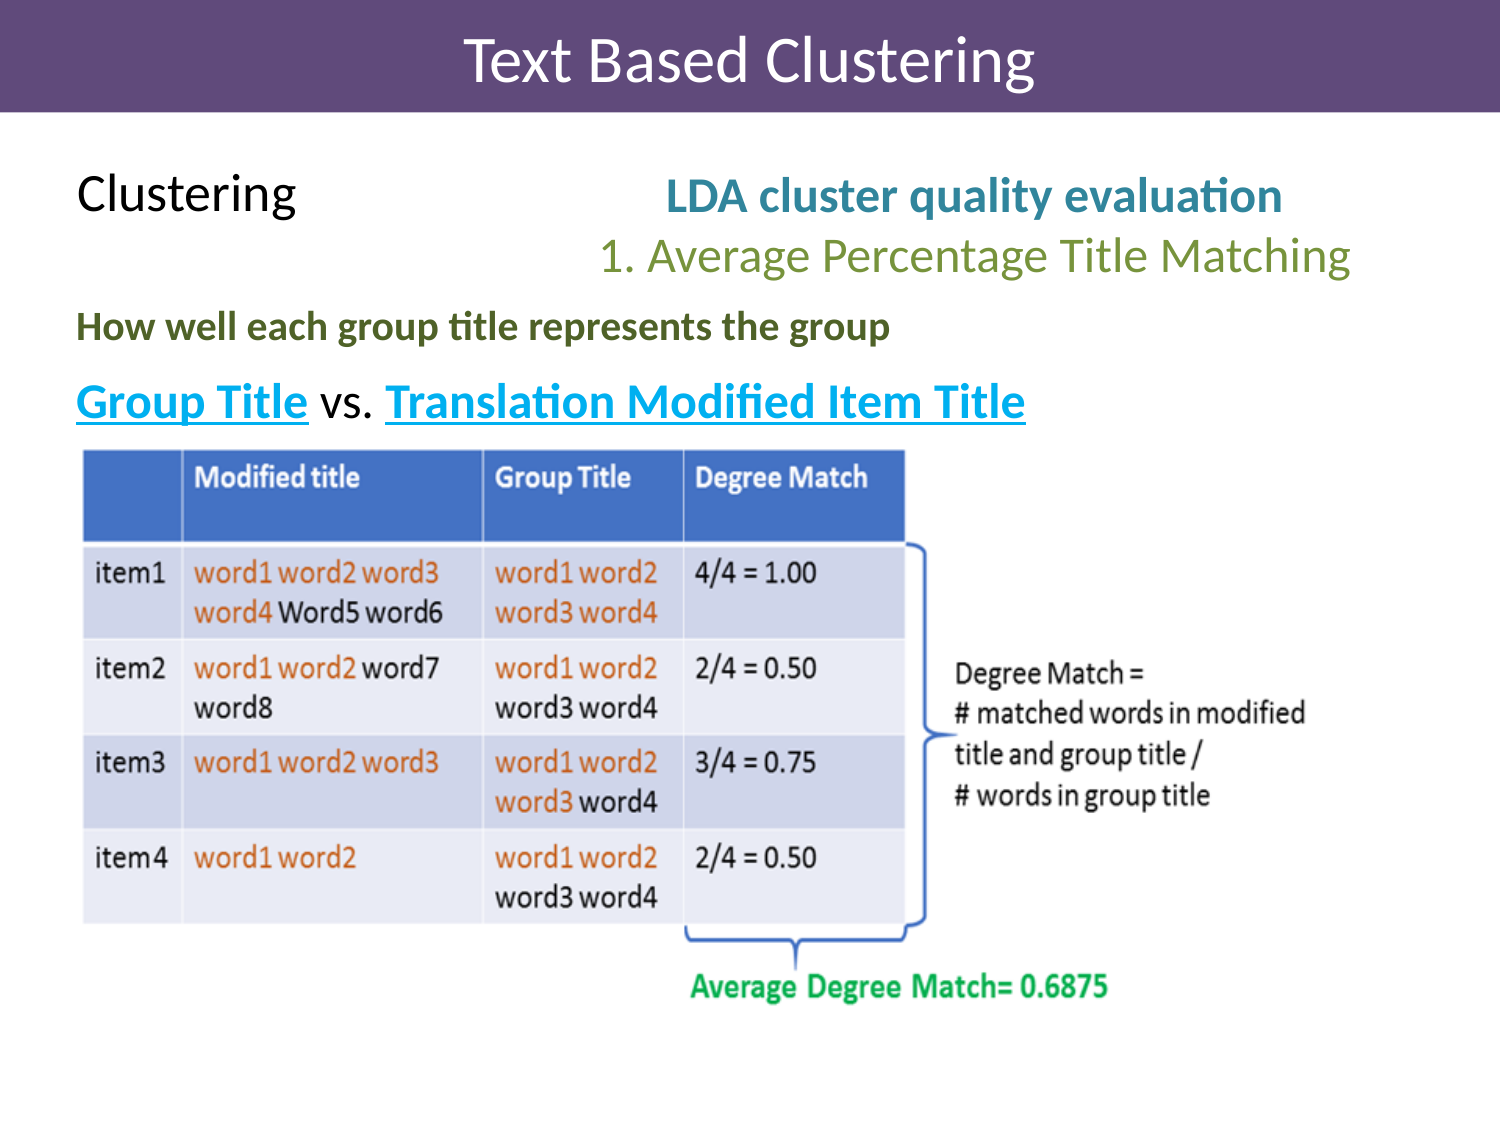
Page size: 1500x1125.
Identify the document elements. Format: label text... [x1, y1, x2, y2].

title Clustering [62, 149, 613, 230]
text_box LDA cluster quality evaluation 1. Average Percentage Title Matching [500, 154, 1450, 290]
picture [74, 445, 1321, 1015]
text_box How well each group title represents the group [61, 291, 975, 357]
text_box Text Based Clustering [0, 0, 1500, 115]
text_box Group Title vs. Translation Modified Item Title [61, 360, 1149, 436]
